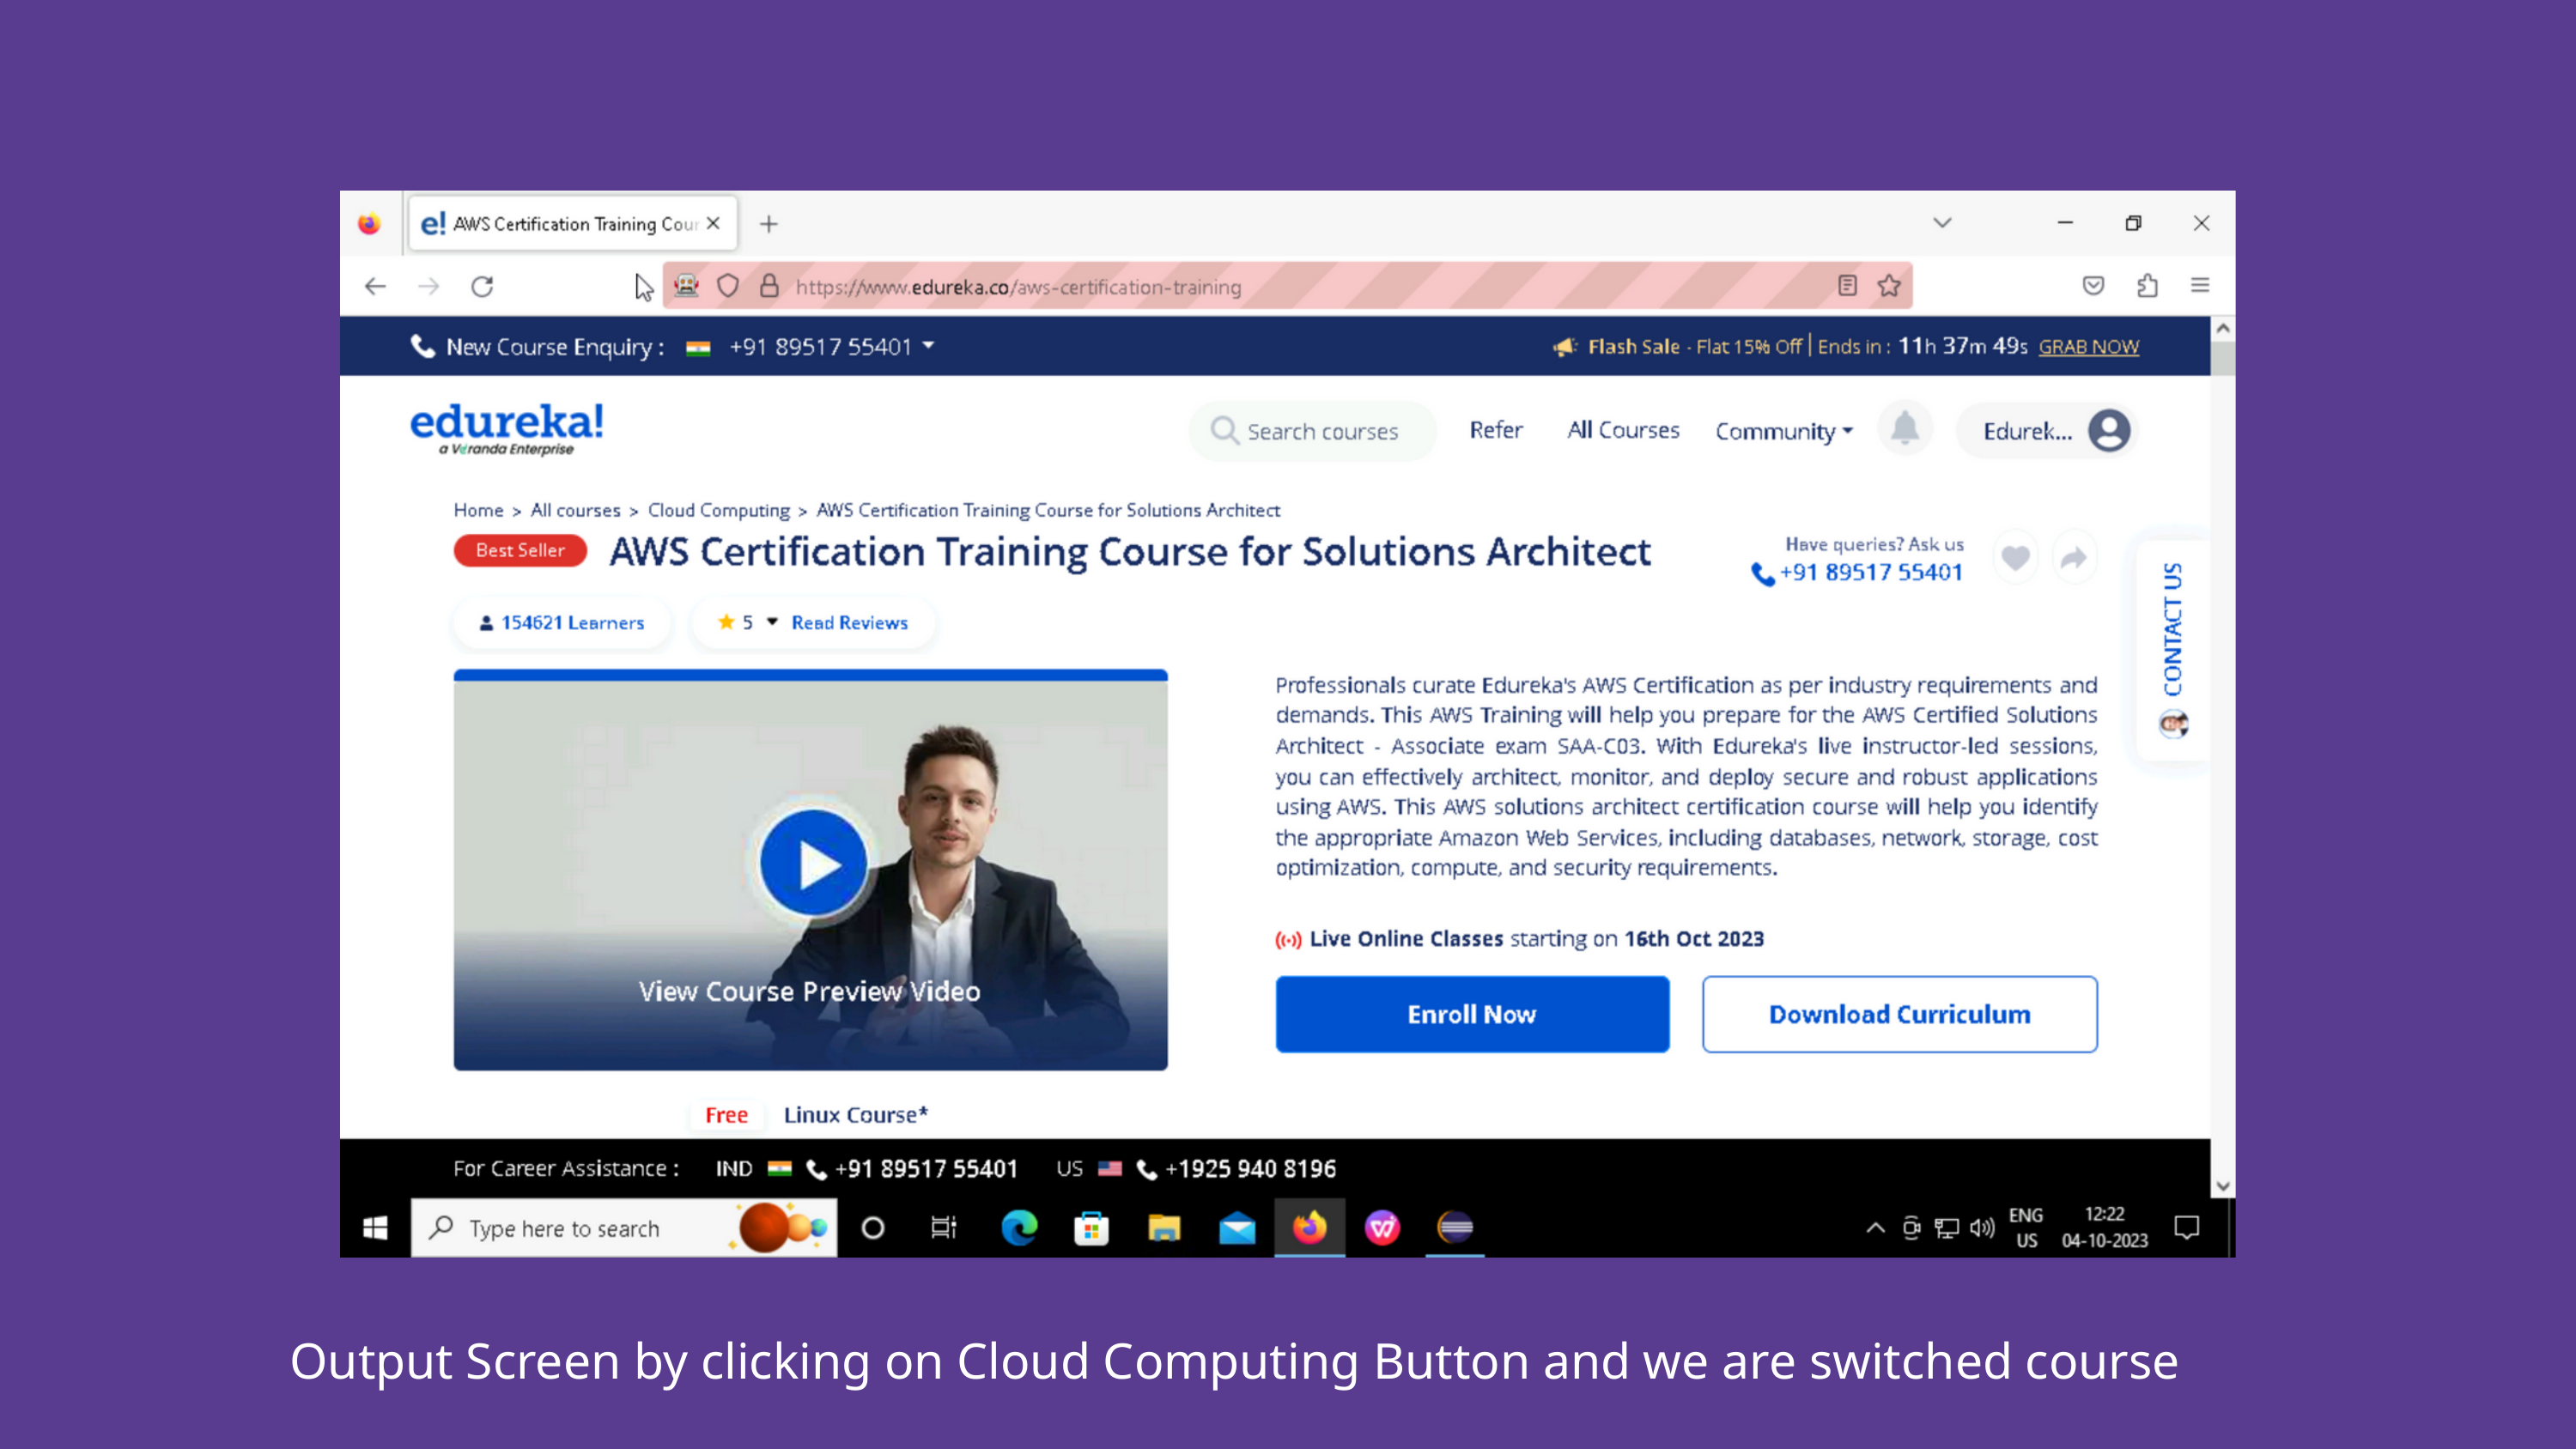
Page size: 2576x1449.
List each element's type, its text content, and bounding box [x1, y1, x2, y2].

text_box Output Screen by clicking on Cloud Computing Button and we are switched course [289, 1319, 513, 1389]
text_box [340, 191, 513, 1258]
text_box [2093, 191, 2236, 1258]
text_box Output Screen by clicking on Cloud Computing Button and we are switched course [2093, 1319, 2458, 1389]
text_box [519, 0, 2086, 1449]
